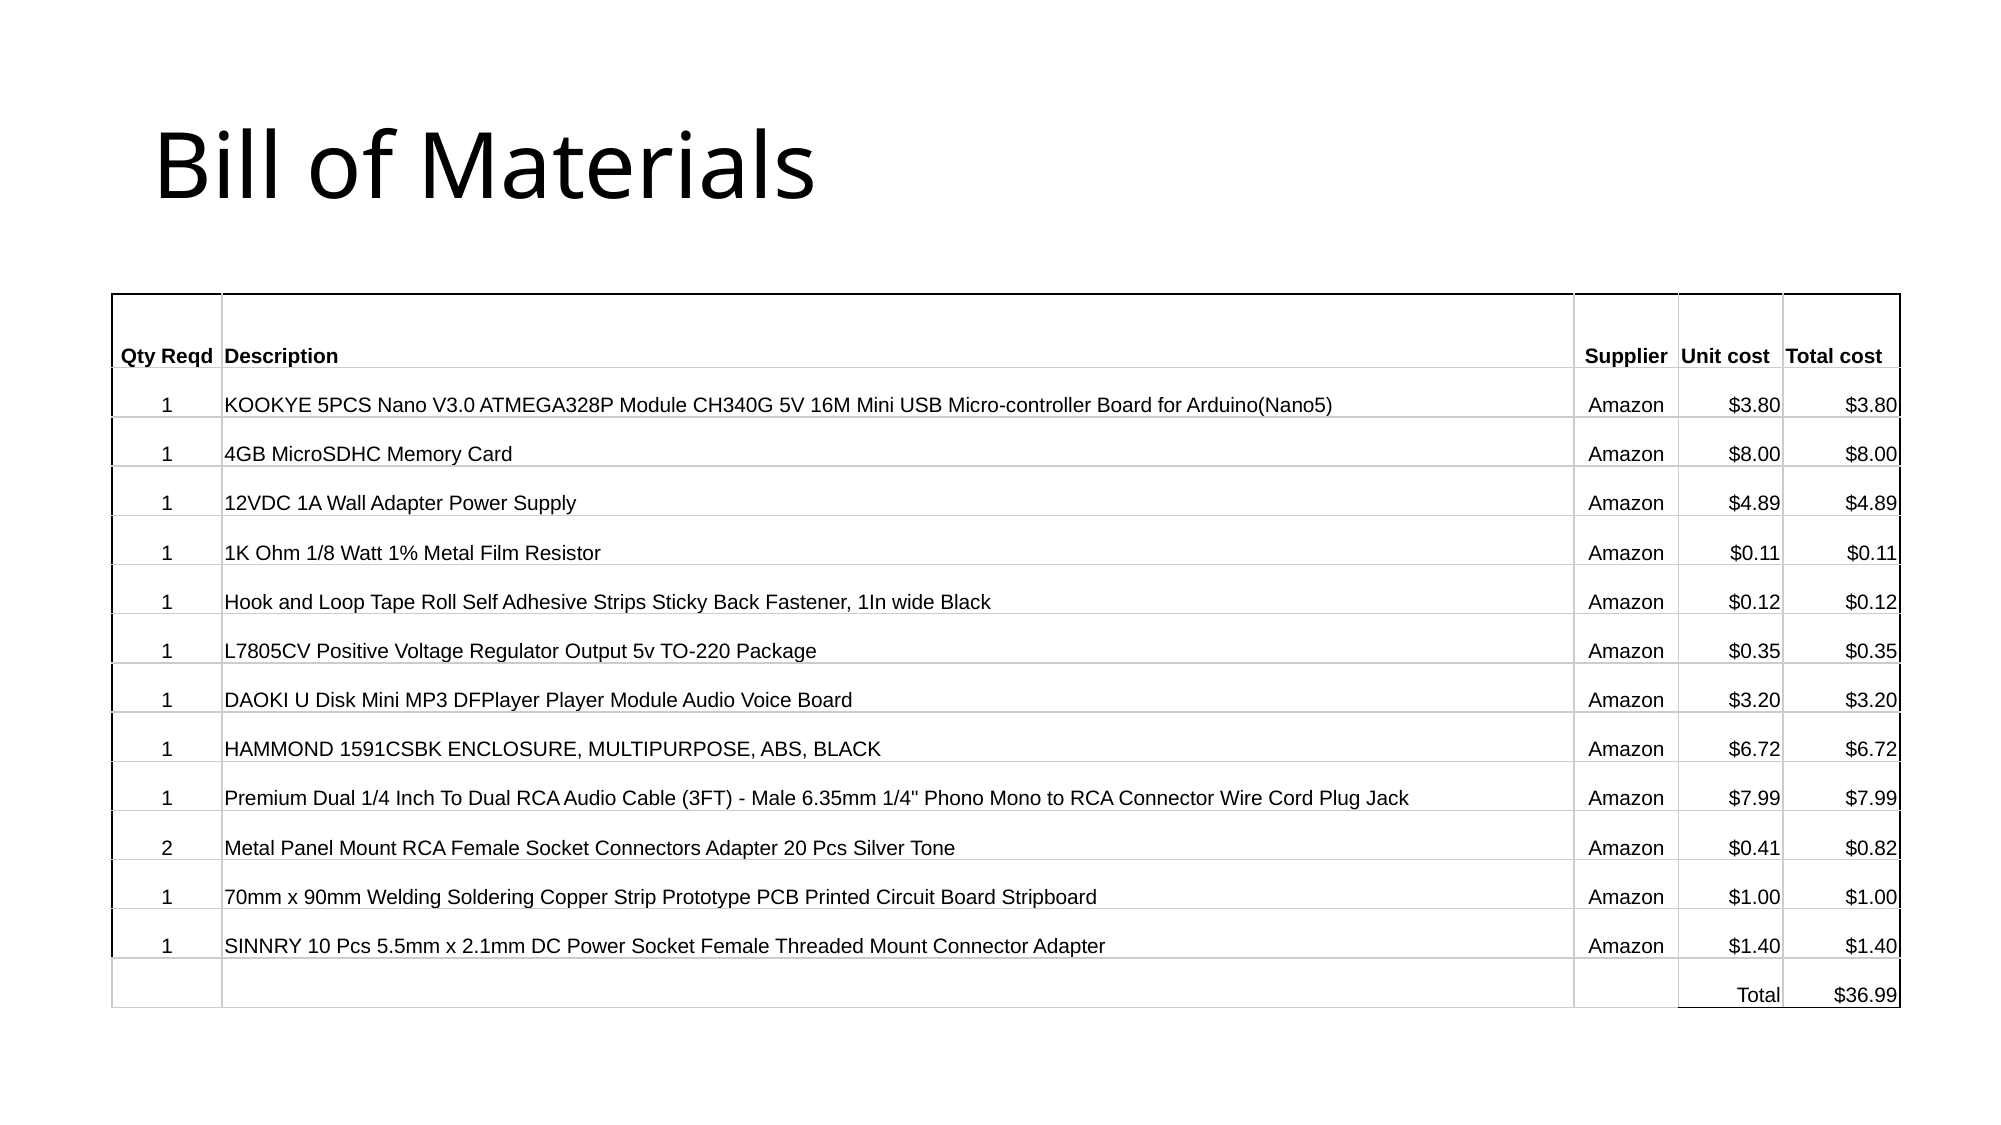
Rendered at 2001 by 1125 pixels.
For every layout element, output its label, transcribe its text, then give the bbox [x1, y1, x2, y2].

table_header Qty Reqd [113, 295, 221, 367]
table_cell $0.82 [1784, 811, 1899, 859]
table_cell 1 [113, 467, 221, 515]
table_cell Amazon [1575, 368, 1678, 416]
table_cell SINNRY 10 Pcs 5.5mm x 2.1mm DC Power Socket Female Threaded Mount Connector Adapter [223, 909, 1573, 957]
table_cell Total [1679, 959, 1782, 1007]
table_cell 12VDC 1A Wall Adapter Power Supply [223, 467, 1573, 515]
table_cell $3.20 [1784, 664, 1899, 711]
table_cell 1 [113, 909, 221, 957]
table_cell $4.89 [1784, 467, 1899, 515]
table_cell $0.12 [1784, 565, 1899, 613]
table_cell Amazon [1575, 762, 1678, 810]
table_cell 70mm x 90mm Welding Soldering Copper Strip Prototype PCB Printed Circuit Board Stripboard [223, 860, 1573, 908]
table_cell $1.40 [1784, 909, 1899, 957]
table_cell $6.72 [1784, 713, 1899, 761]
table_cell $1.00 [1679, 860, 1782, 908]
table_cell $8.00 [1679, 418, 1782, 465]
table_cell $6.72 [1679, 713, 1782, 761]
table_cell KOOKYE 5PCS Nano V3.0 ATMEGA328P Module CH340G 5V 16M Mini USB Micro-controller Board for Arduino(Nano5) [223, 368, 1573, 416]
table_cell $0.11 [1679, 516, 1782, 564]
table_cell HAMMOND 1591CSBK ENCLOSURE, MULTIPURPOSE, ABS, BLACK [223, 713, 1573, 761]
table_cell Amazon [1575, 418, 1678, 465]
table_cell $0.35 [1784, 614, 1899, 662]
table_cell 1 [113, 664, 221, 711]
table_cell 1 [113, 614, 221, 662]
table_cell Amazon [1575, 860, 1678, 908]
table_cell Amazon [1575, 467, 1678, 515]
table_cell $0.41 [1679, 811, 1782, 859]
table_cell 1 [113, 713, 221, 761]
table_cell Premium Dual 1/4 Inch To Dual RCA Audio Cable (3FT) - Male 6.35mm 1/4" Phono Mono to RCA Connector Wire Cord Plug Jack [223, 762, 1573, 810]
table_cell $3.80 [1679, 368, 1782, 416]
table_cell 1 [113, 368, 221, 416]
table_cell Amazon [1575, 516, 1678, 564]
table_cell $1.40 [1679, 909, 1782, 957]
table_cell $7.99 [1679, 762, 1782, 810]
table_header Description [223, 295, 1573, 367]
table_cell $36.99 [1784, 959, 1899, 1007]
table_cell 1 [113, 418, 221, 465]
table_cell $3.20 [1679, 664, 1782, 711]
title Bill of Materials [137, 59, 1863, 278]
table_cell DAOKI U Disk Mini MP3 DFPlayer Player Module Audio Voice Board [223, 664, 1573, 711]
table_cell $0.35 [1679, 614, 1782, 662]
table_cell 2 [113, 811, 221, 859]
table_cell $4.89 [1679, 467, 1782, 515]
table_cell Amazon [1575, 664, 1678, 711]
table_cell Amazon [1575, 713, 1678, 761]
table_cell Amazon [1575, 909, 1678, 957]
table_header Total cost [1784, 295, 1899, 367]
table_cell 1 [113, 762, 221, 810]
table_cell Amazon [1575, 811, 1678, 859]
table_cell $7.99 [1784, 762, 1899, 810]
table_header Unit cost [1679, 295, 1782, 367]
table_cell L7805CV Positive Voltage Regulator Output 5v TO-220 Package [223, 614, 1573, 662]
table_cell $1.00 [1784, 860, 1899, 908]
table_cell 1 [113, 516, 221, 564]
table_cell Amazon [1575, 565, 1678, 613]
table_cell [1575, 959, 1678, 1007]
table_cell Amazon [1575, 614, 1678, 662]
table_cell $8.00 [1784, 418, 1899, 465]
table_cell $0.12 [1679, 565, 1782, 613]
table_cell Hook and Loop Tape Roll Self Adhesive Strips Sticky Back Fastener, 1In wide Black [223, 565, 1573, 613]
table_cell [223, 959, 1573, 1007]
table_cell 1K Ohm 1/8 Watt 1% Metal Film Resistor [223, 516, 1573, 564]
table_cell $0.11 [1784, 516, 1899, 564]
table_cell Metal Panel Mount RCA Female Socket Connectors Adapter 20 Pcs Silver Tone [223, 811, 1573, 859]
table_header Supplier [1575, 295, 1678, 367]
table_cell $3.80 [1784, 368, 1899, 416]
table_cell 4GB MicroSDHC Memory Card [223, 418, 1573, 465]
table_cell [113, 959, 221, 1007]
table_cell 1 [113, 860, 221, 908]
table_cell 1 [113, 565, 221, 613]
